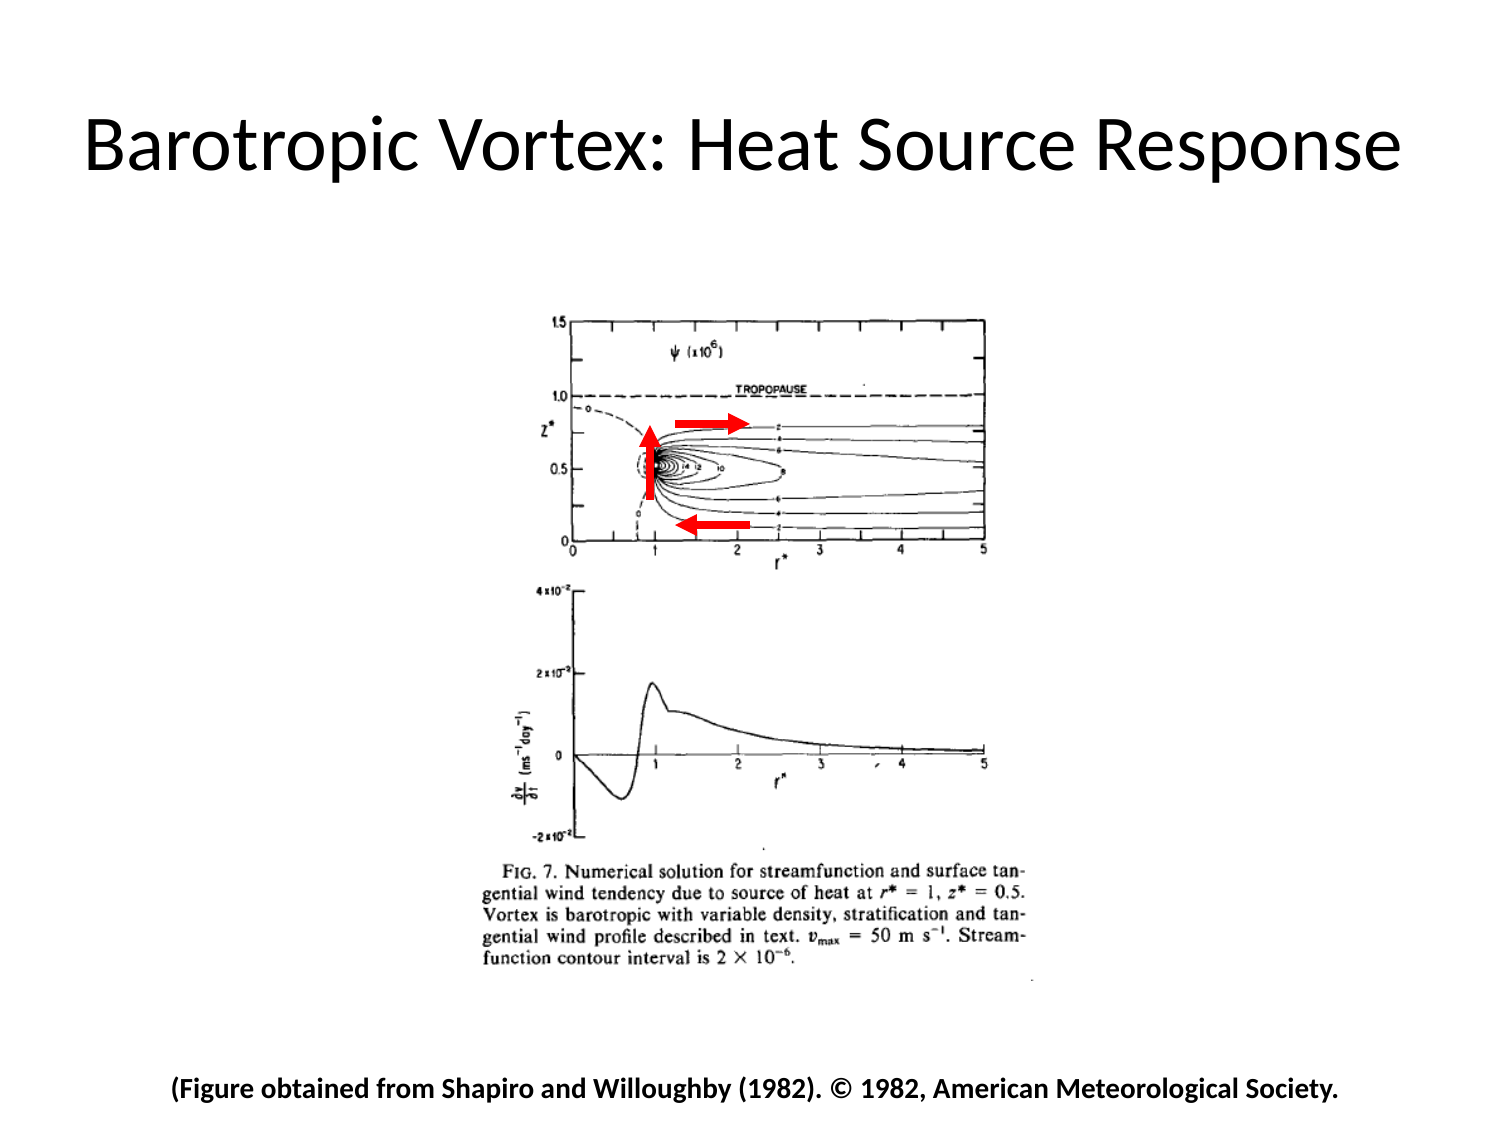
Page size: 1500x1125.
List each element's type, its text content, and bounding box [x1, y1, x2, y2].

picture [476, 293, 1035, 981]
text_box (Figure obtained from Shapiro and Willoughby (1982). © 1982, American Meteorological Society. [155, 1062, 1356, 1113]
title Barotropic Vortex: Heat Source Response [37, 45, 1450, 233]
